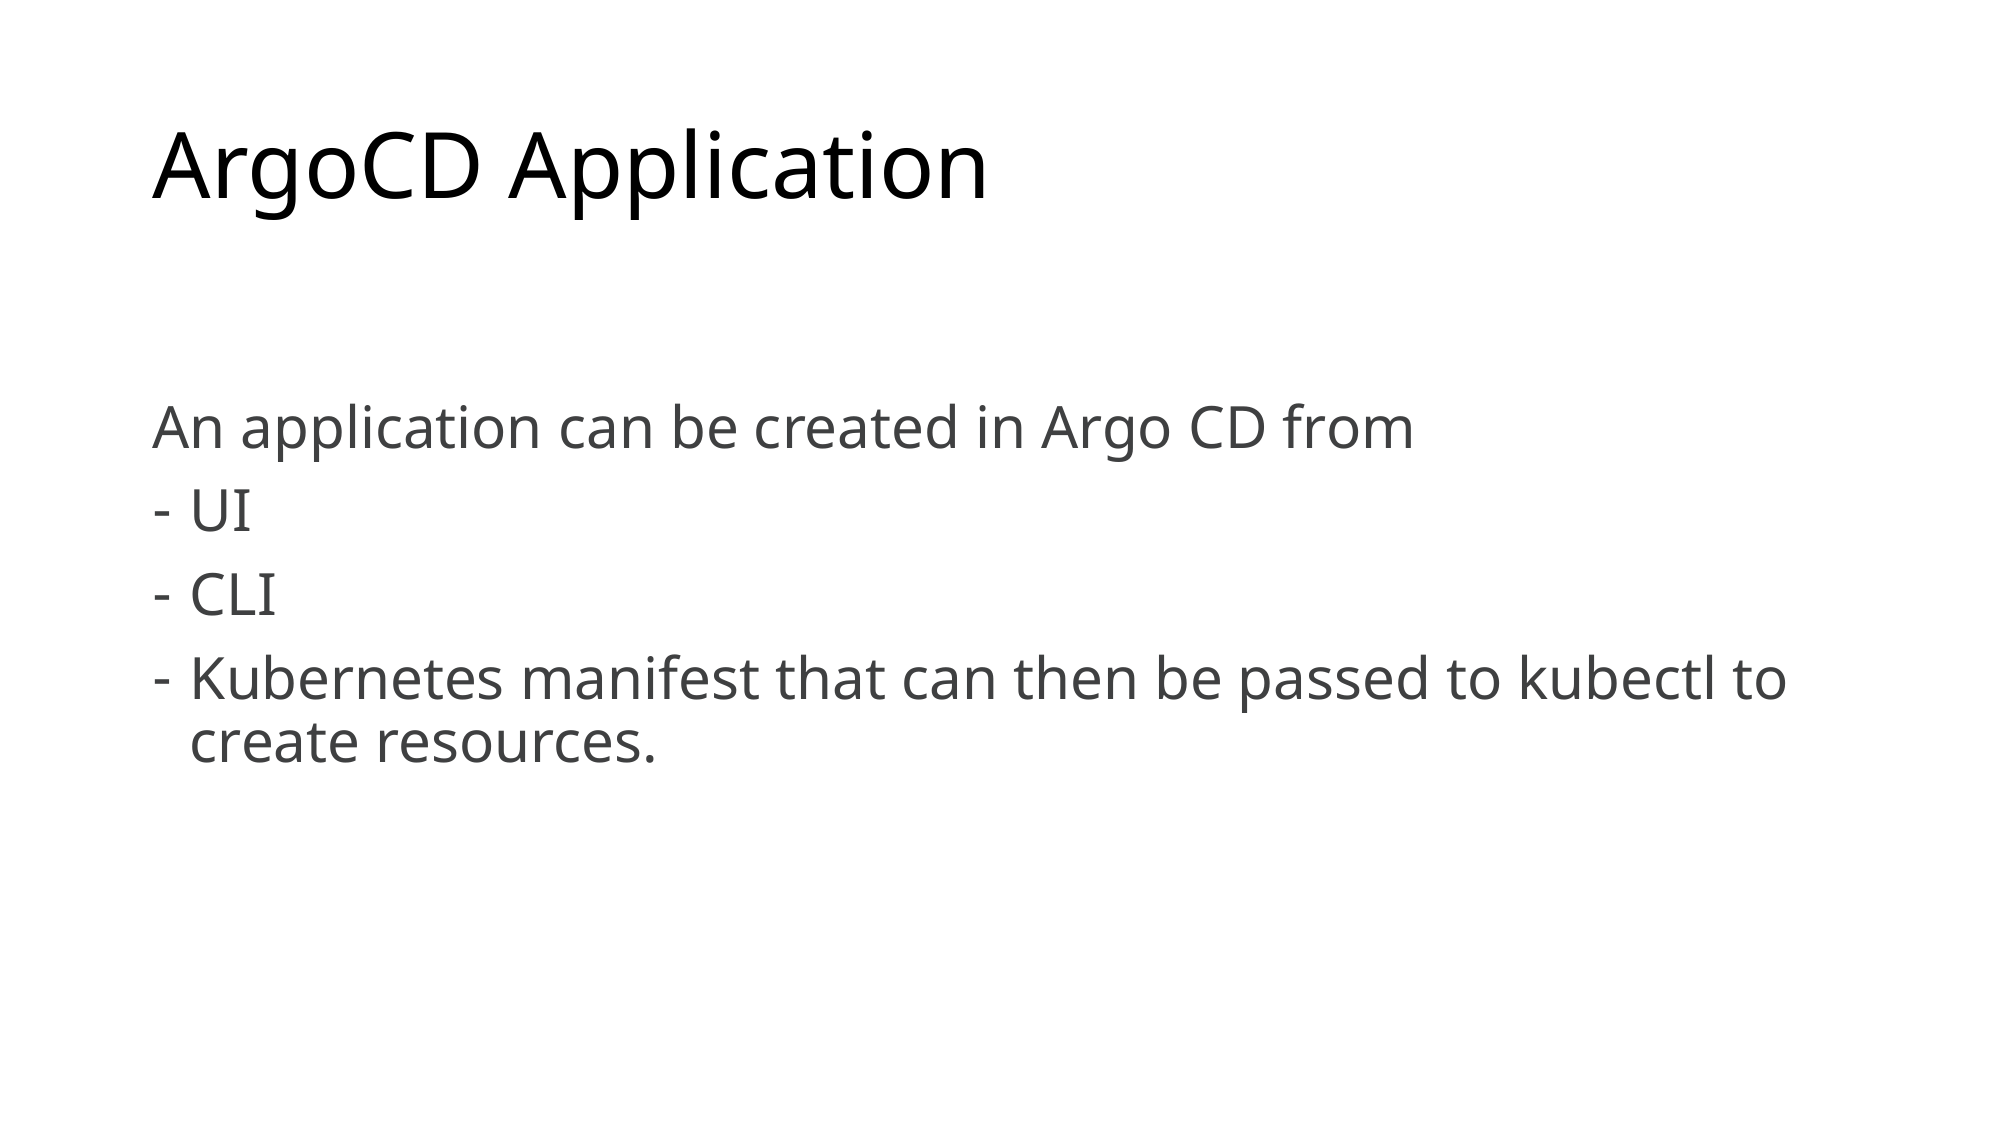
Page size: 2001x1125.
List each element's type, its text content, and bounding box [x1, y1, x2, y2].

title ArgoCD Application [137, 59, 1863, 278]
list An application can be created in Argo CD from UI CLI Kubernetes manifest that can then be passed to kubectl to create resources. [137, 299, 1863, 1014]
